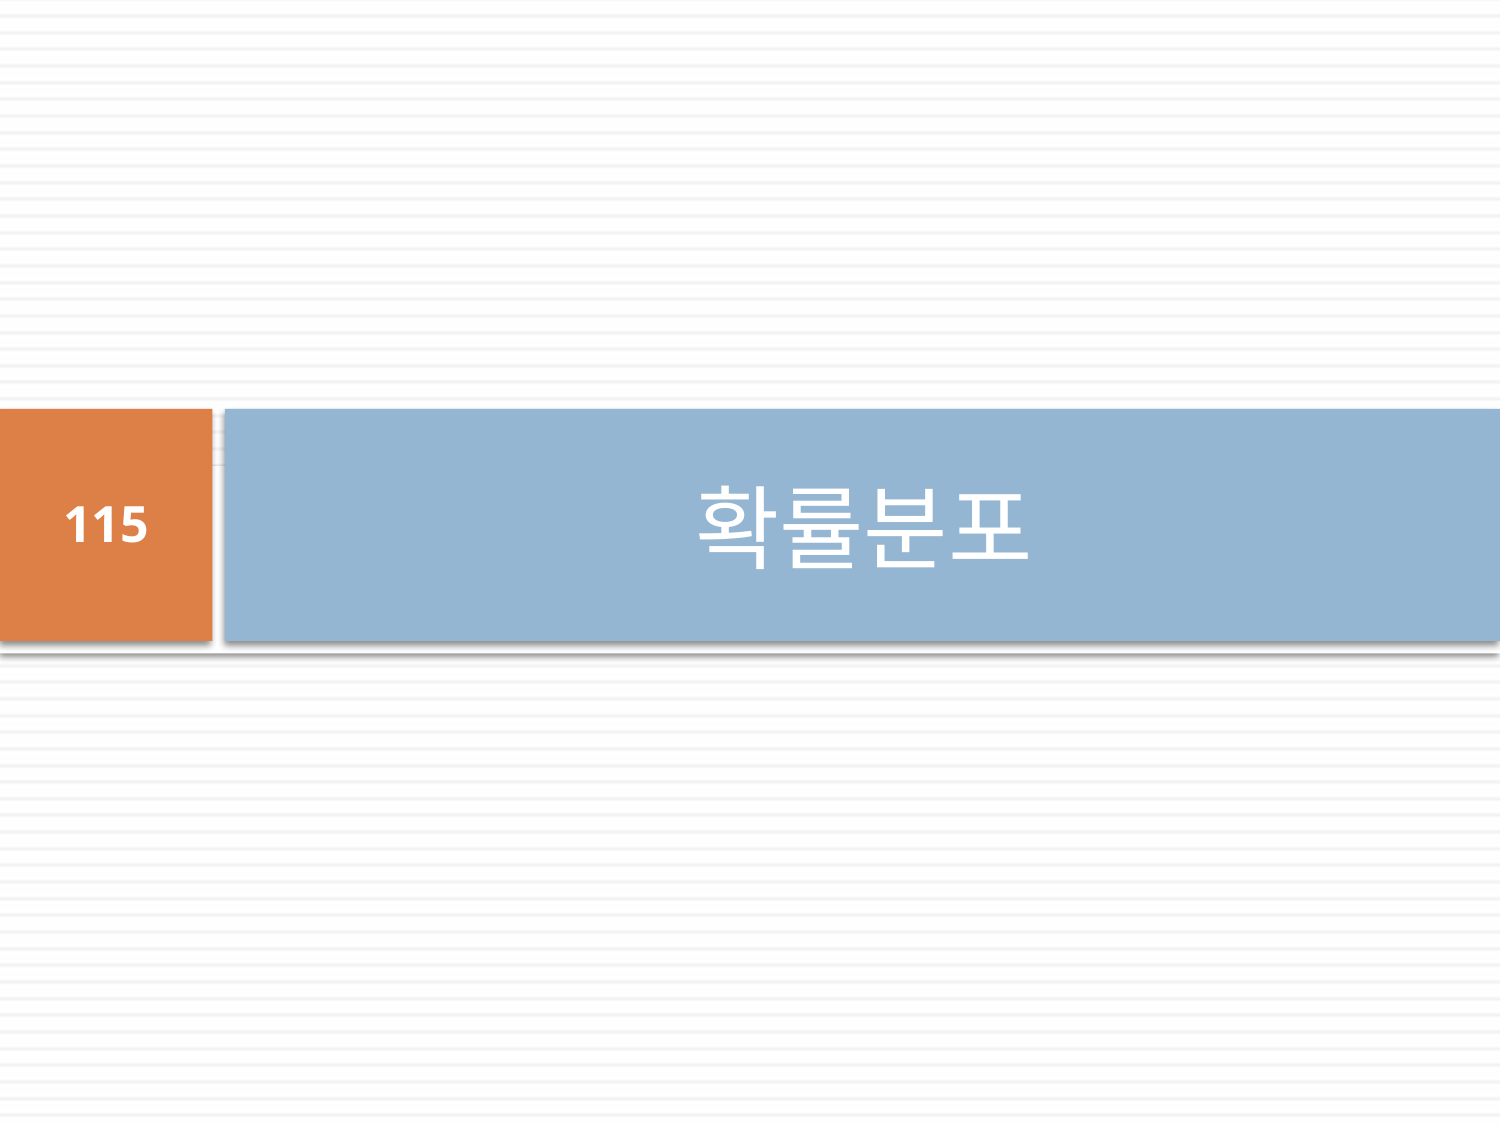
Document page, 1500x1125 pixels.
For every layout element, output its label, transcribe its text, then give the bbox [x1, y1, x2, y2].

title 확률분포 [238, 444, 1489, 607]
slide_number 115 [0, 469, 213, 585]
